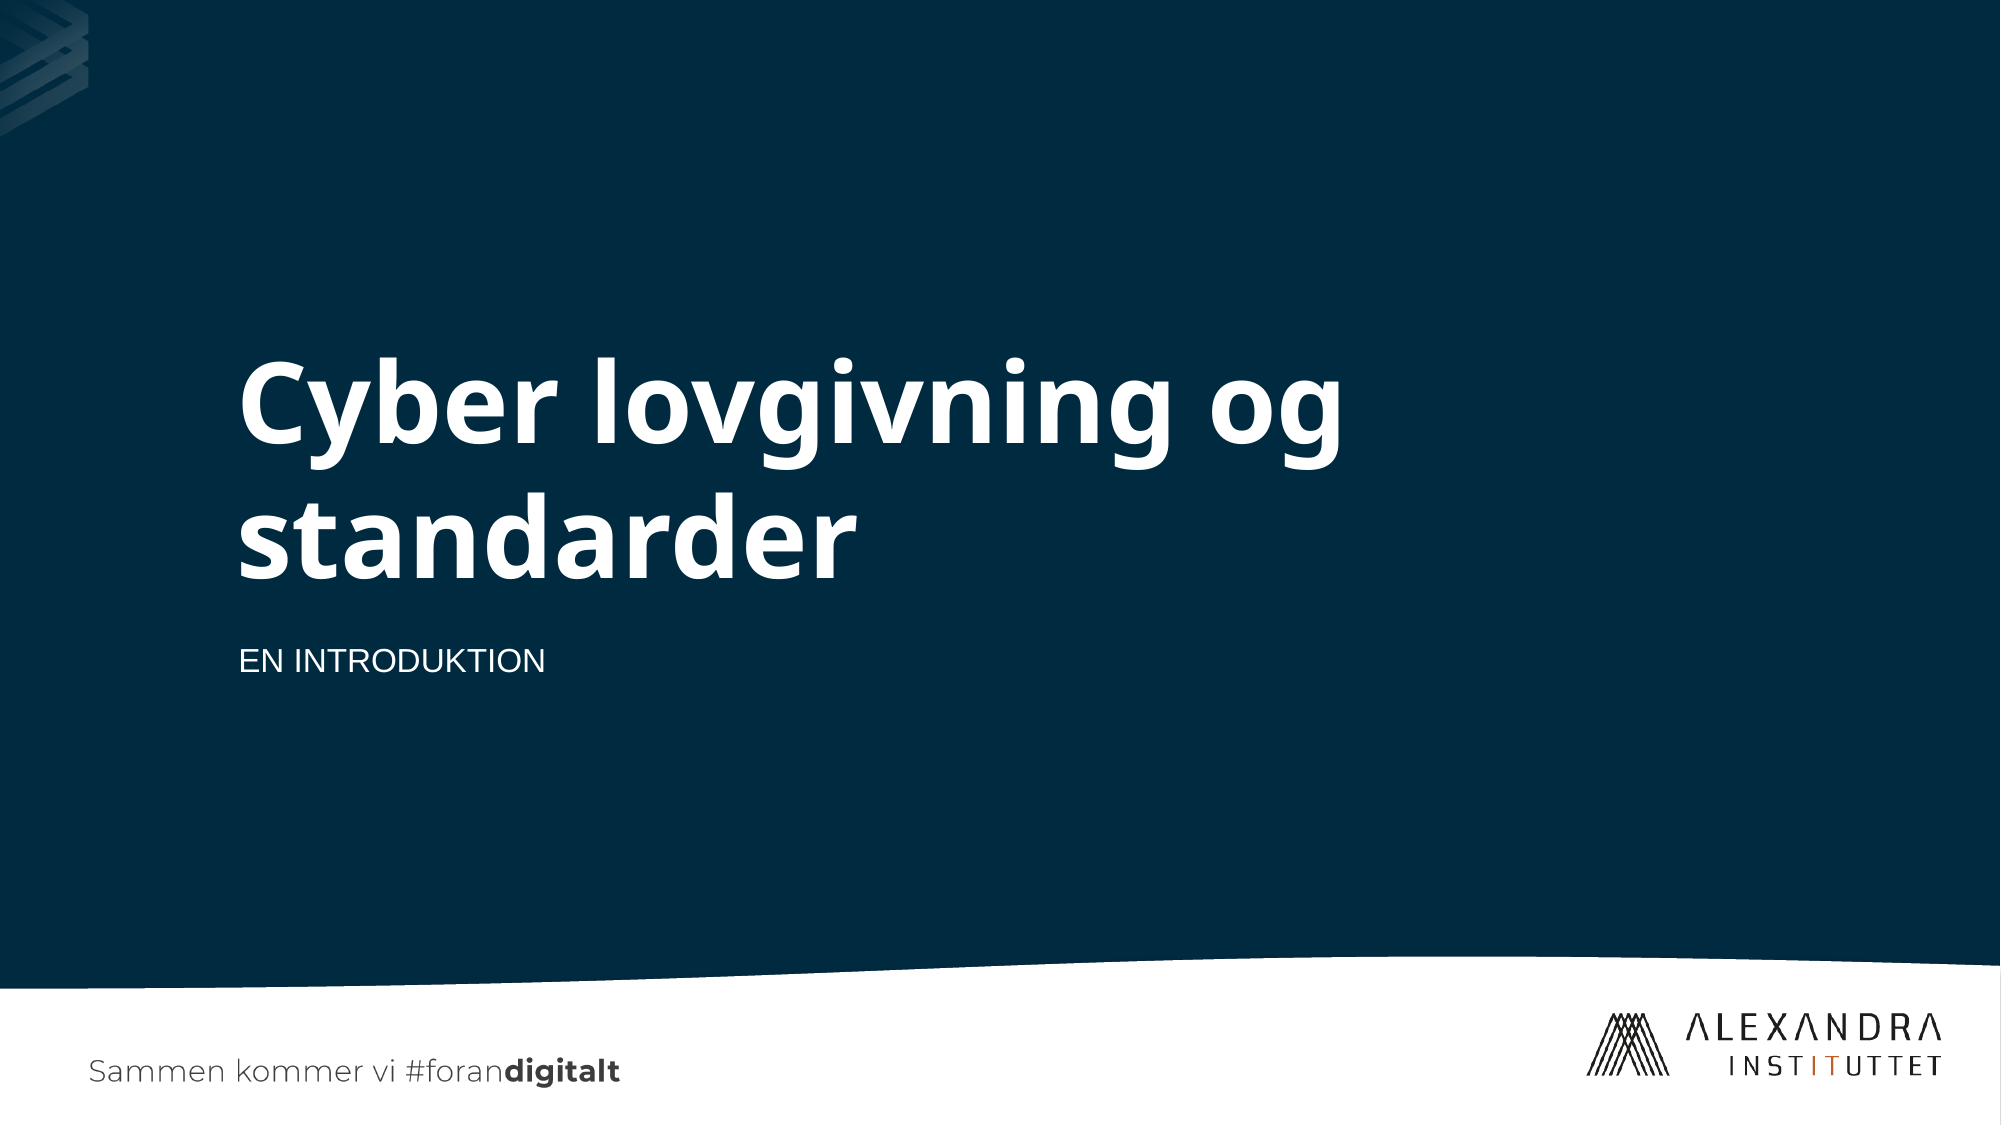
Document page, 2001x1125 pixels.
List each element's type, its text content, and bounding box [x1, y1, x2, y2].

title Cyber lovgivning og standarder [235, 220, 1874, 601]
picture [1586, 1013, 1941, 1076]
subtitle EN introduktion [236, 633, 1537, 738]
picture [88, 1055, 621, 1089]
